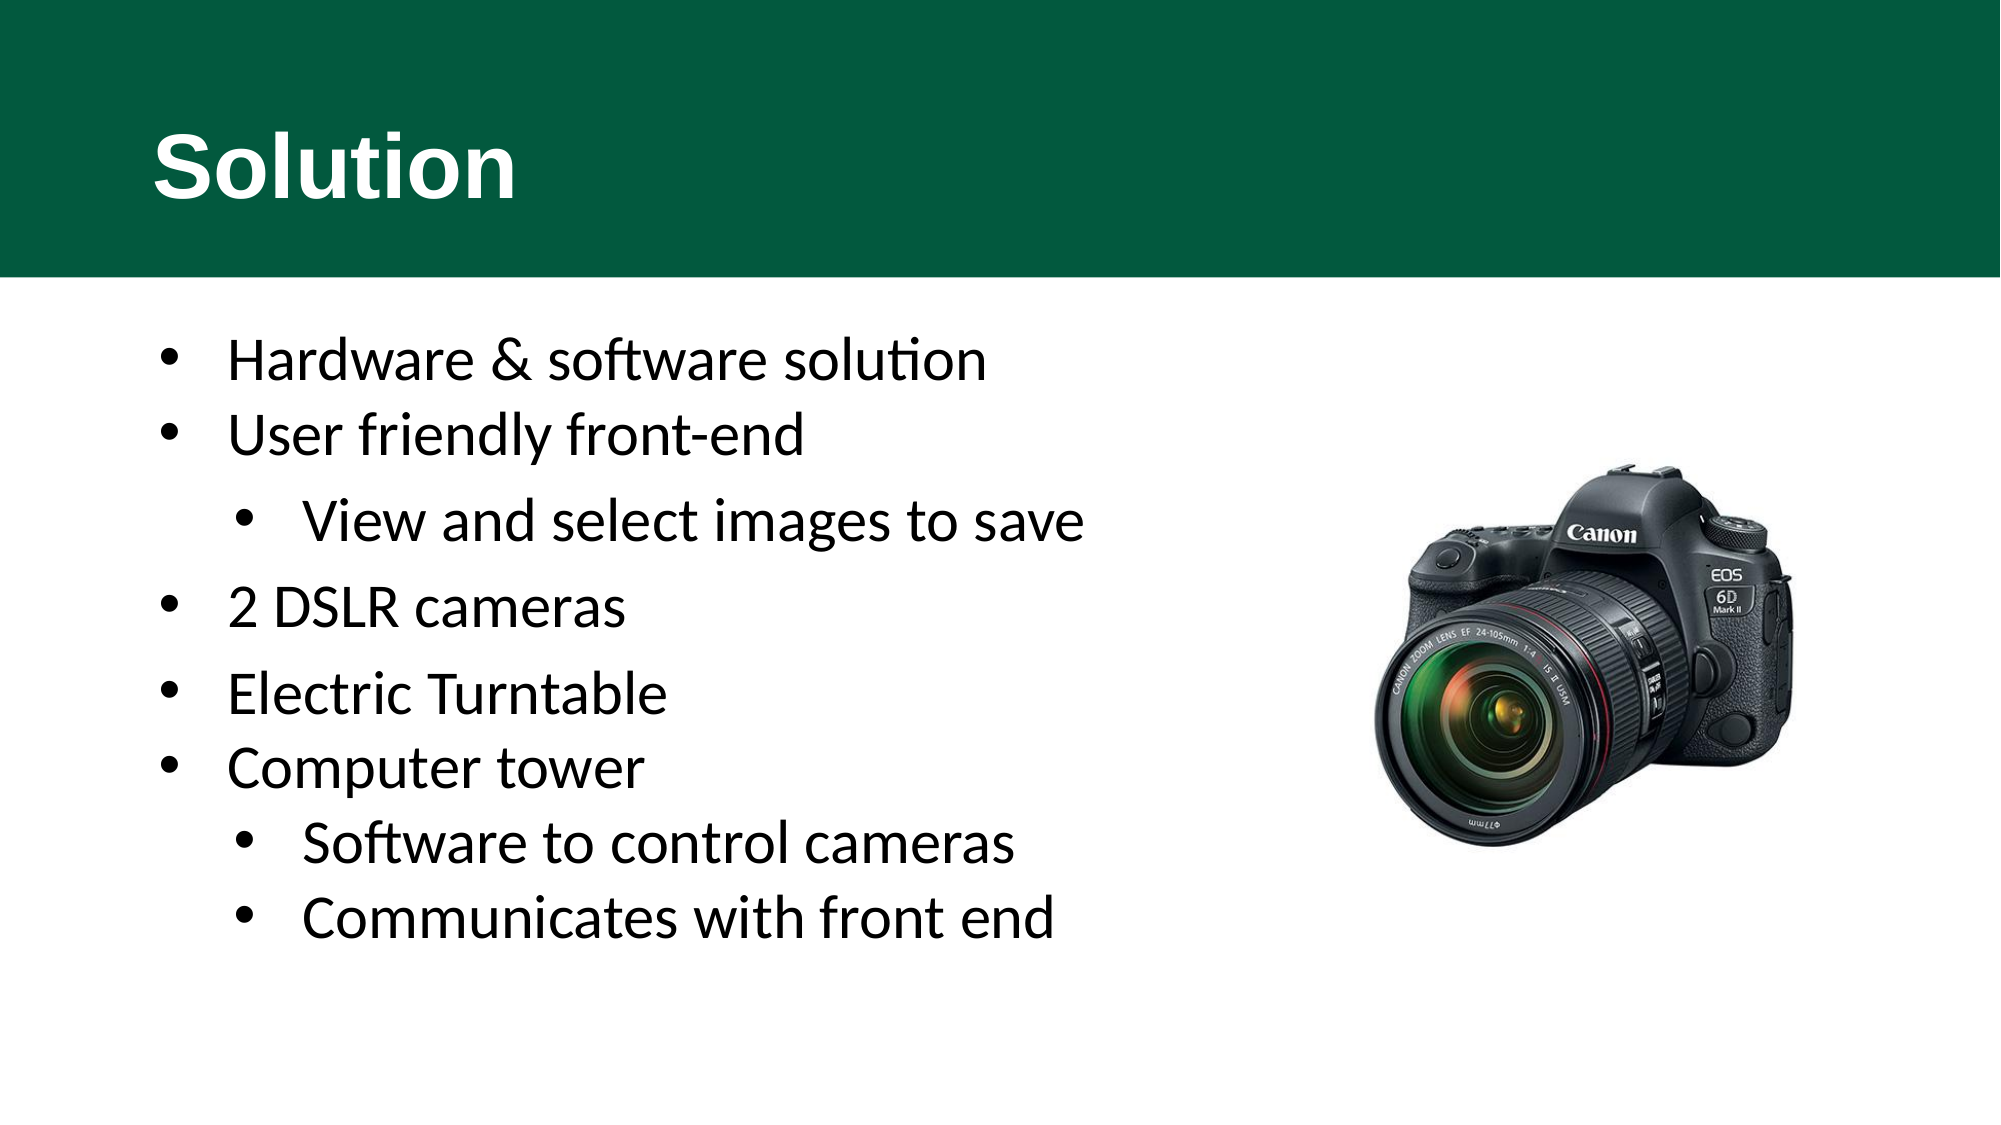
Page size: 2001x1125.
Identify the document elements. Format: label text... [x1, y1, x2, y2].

picture [1366, 425, 1816, 888]
title Solution [137, 59, 1863, 278]
text_box [0, 0, 2000, 278]
list Hardware & software solution User friendly front-end View and select images to save 2 DSLR cameras Electric Turntable Computer tower Software to control cameras Communicates with front end [137, 299, 1863, 1014]
